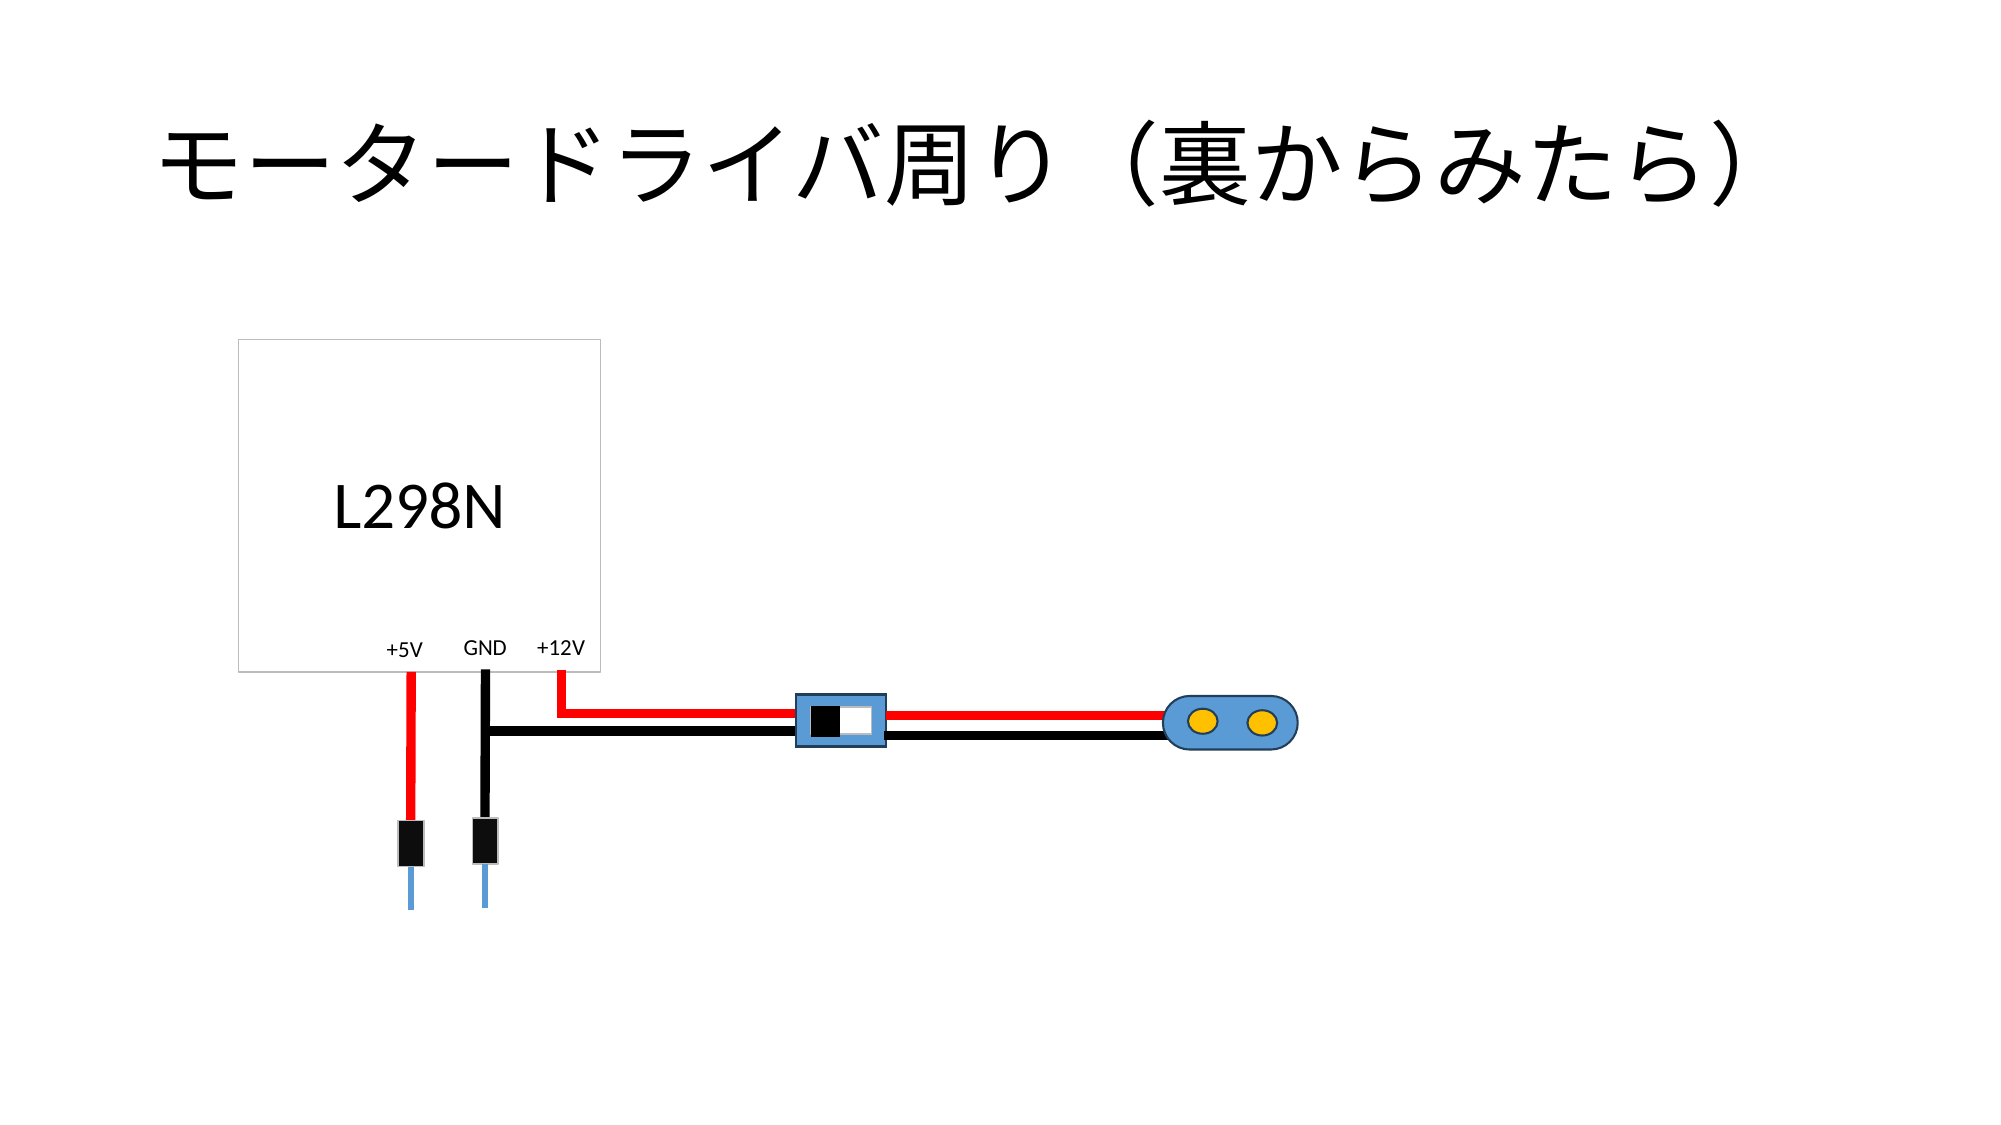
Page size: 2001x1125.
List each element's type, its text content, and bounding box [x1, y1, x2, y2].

picture [237, 338, 1299, 914]
title モータードライバ周り（裏からみたら） [137, 59, 1863, 278]
